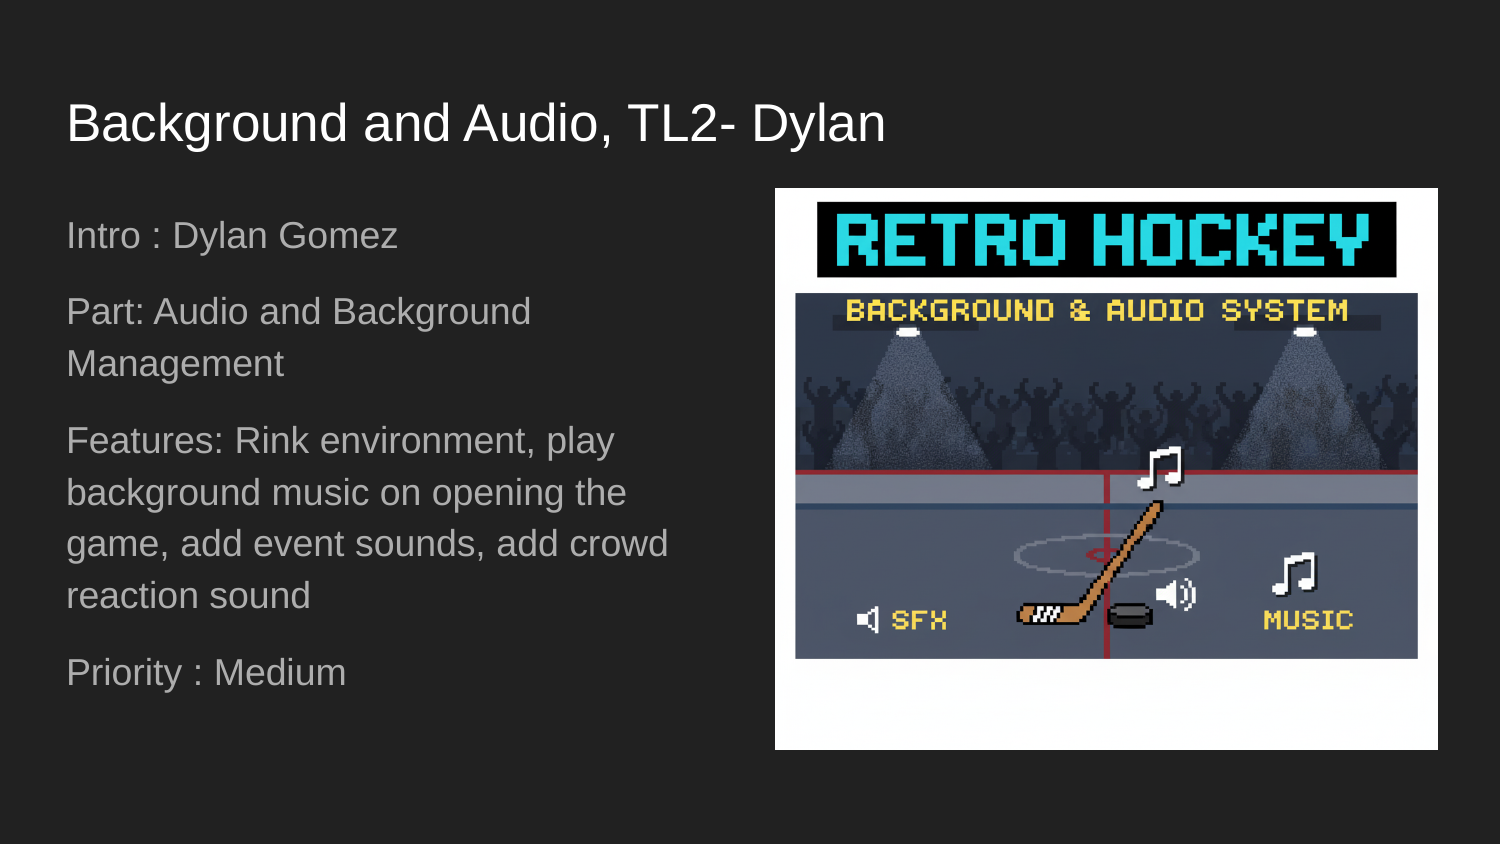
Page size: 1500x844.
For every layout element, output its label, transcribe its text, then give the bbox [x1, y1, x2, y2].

list Intro : Dylan Gomez Part: Audio and Background Management Features: Rink environment, play background music on opening the game, add event sounds, add crowd reaction sound Priority : Medium [51, 189, 735, 750]
title Background and Audio, TL2- Dylan [51, 72, 1449, 167]
picture [775, 188, 1439, 750]
